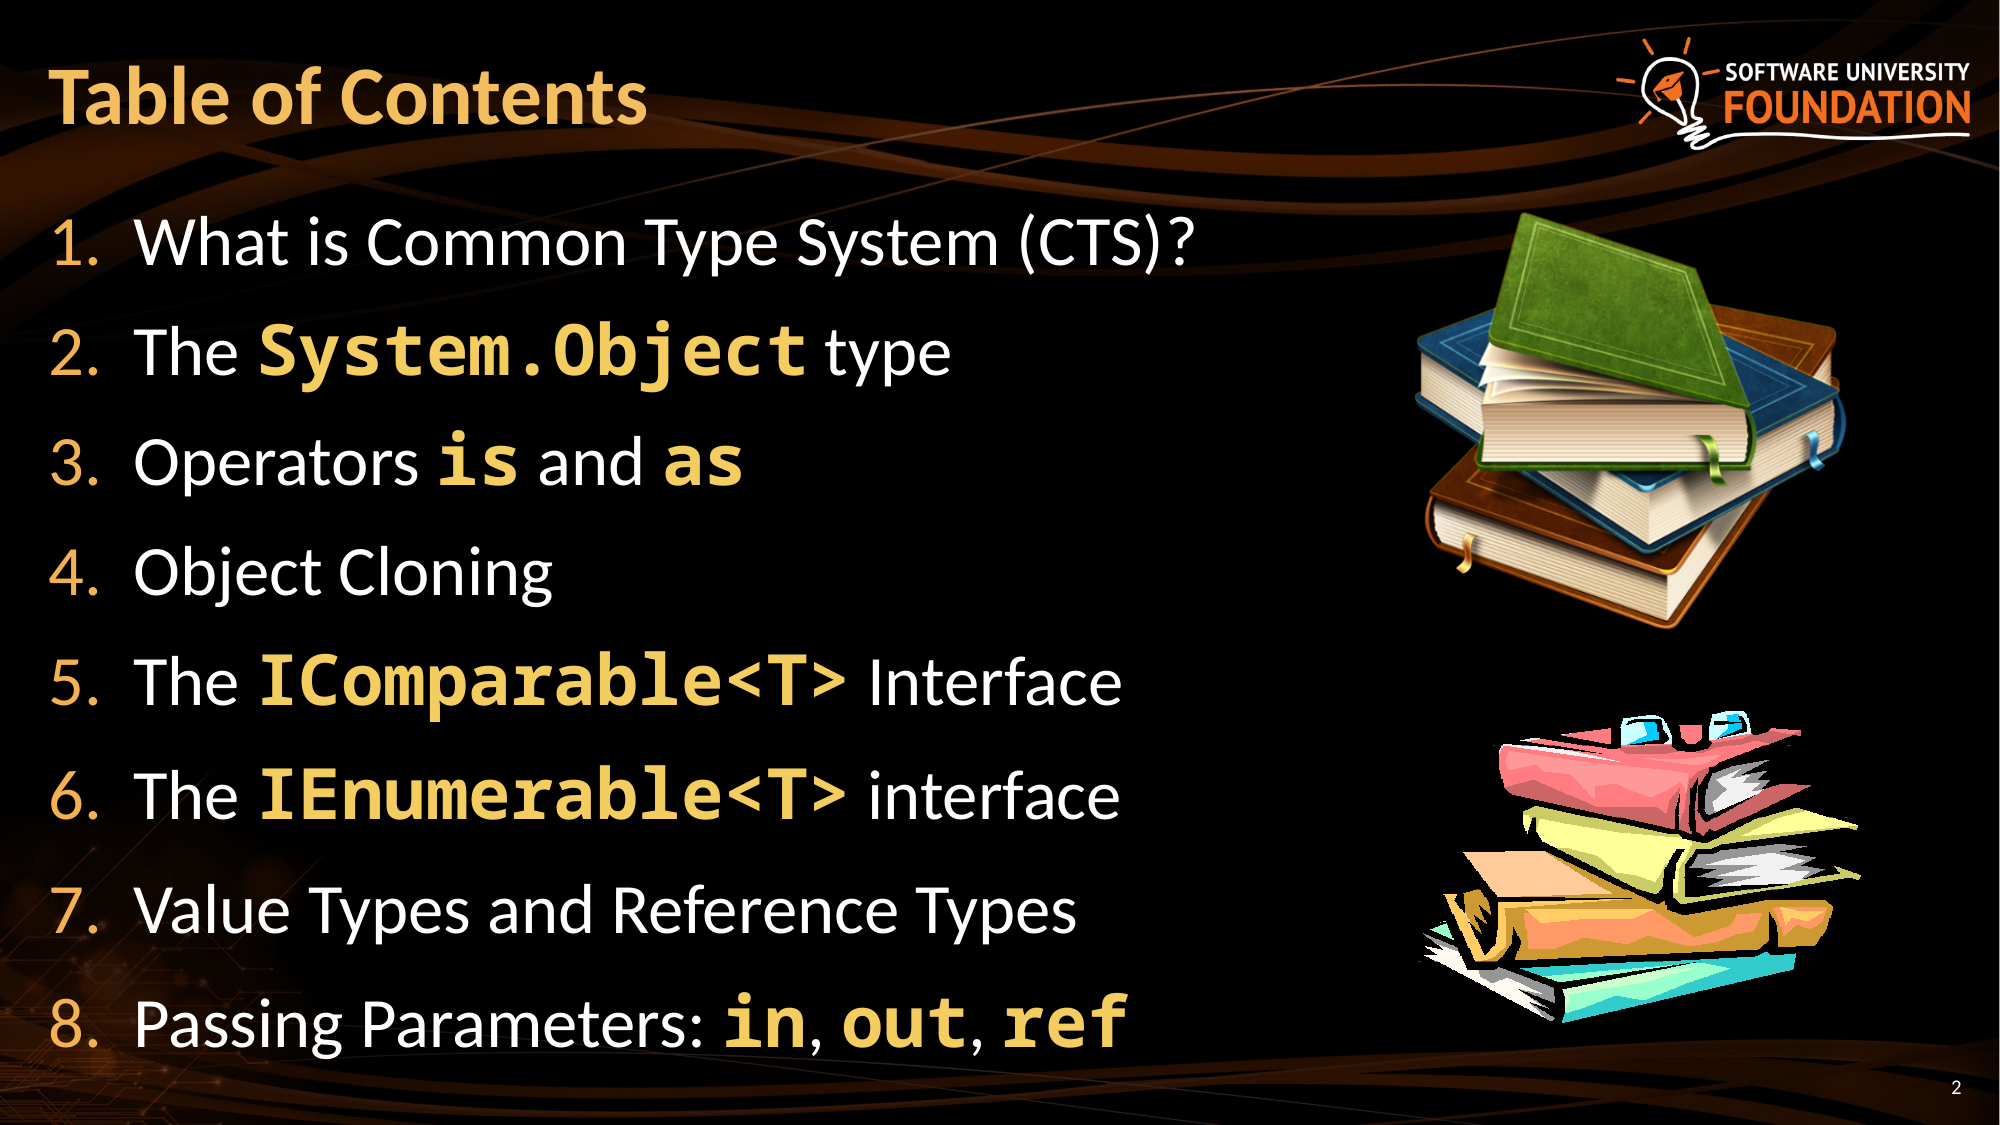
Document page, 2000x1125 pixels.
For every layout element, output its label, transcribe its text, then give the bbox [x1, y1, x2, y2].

title Table of Contents [30, 6, 1602, 189]
list What is Common Type System (CTS)? The System.Object type Operators is and as Object Cloning The IComparable<T> Interface The IEnumerable<T> interface Value Types and Reference Types Passing Parameters: in, out, ref [31, 188, 1968, 1103]
picture [0, 0, 2000, 1125]
